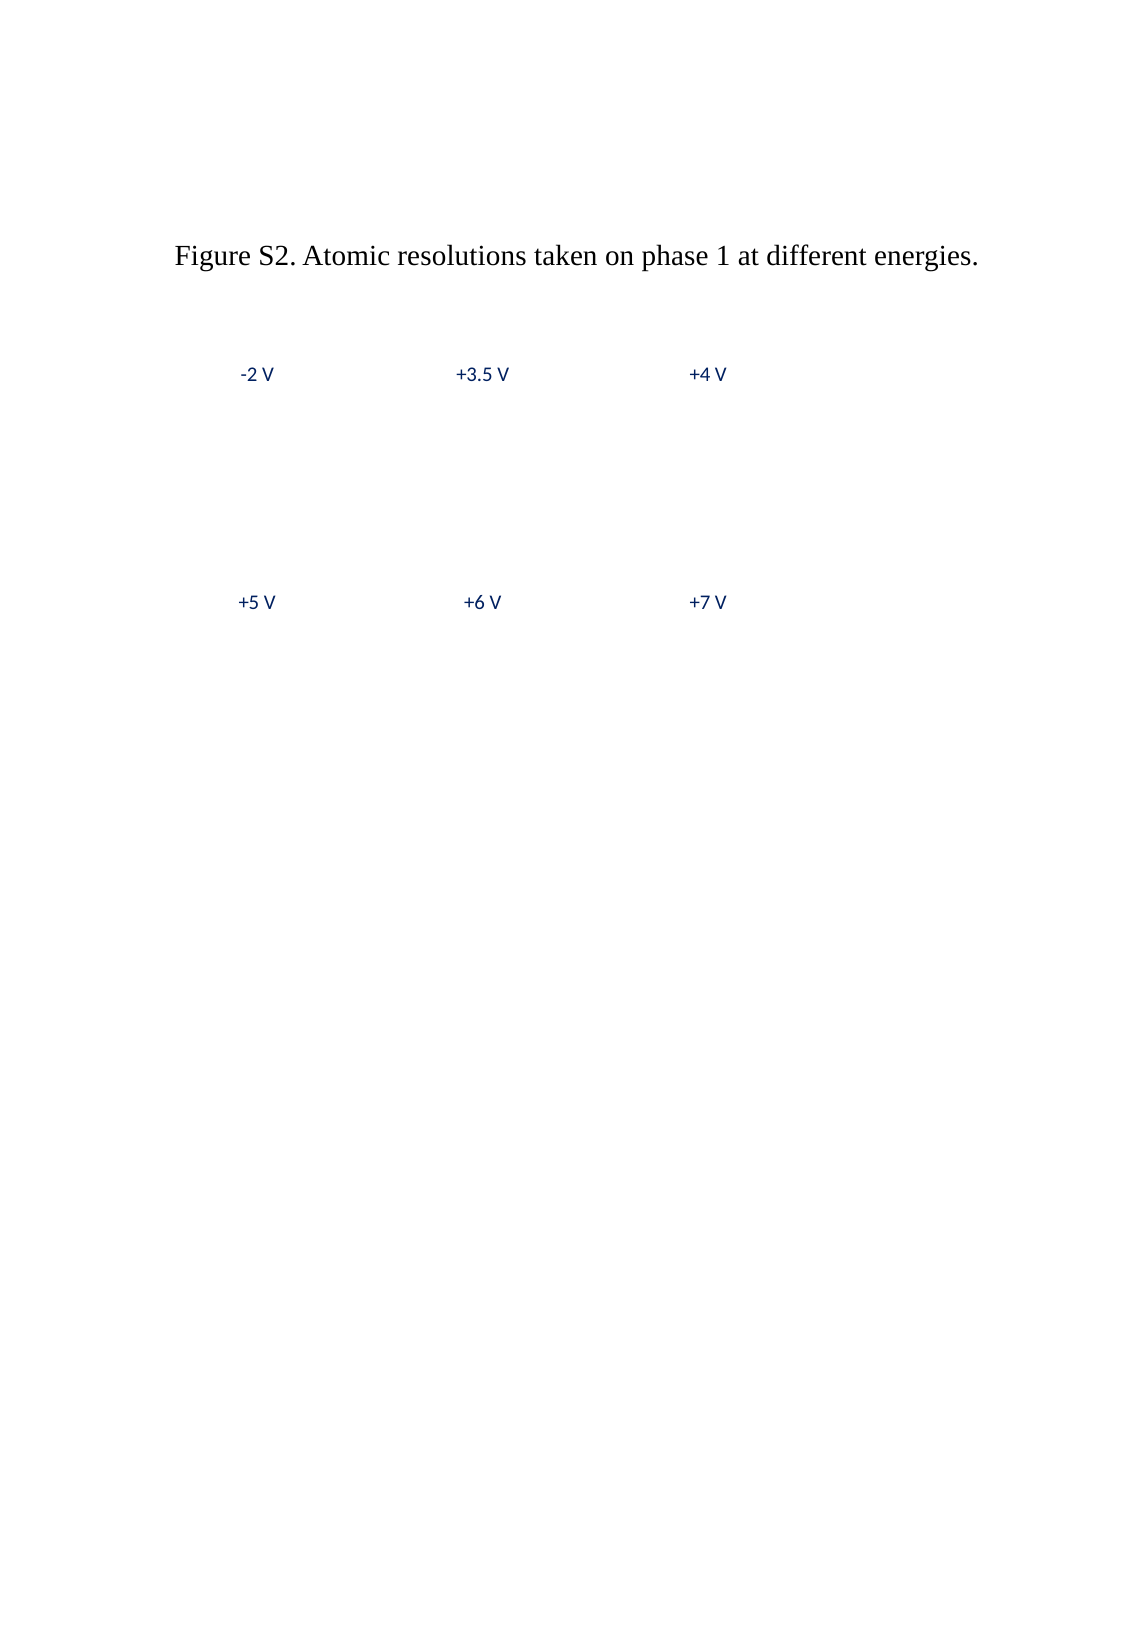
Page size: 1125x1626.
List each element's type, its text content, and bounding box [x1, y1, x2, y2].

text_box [215, 352, 844, 760]
text_box Figure S2. Atomic resolutions taken on phase 1 at different energies. [159, 229, 1012, 279]
